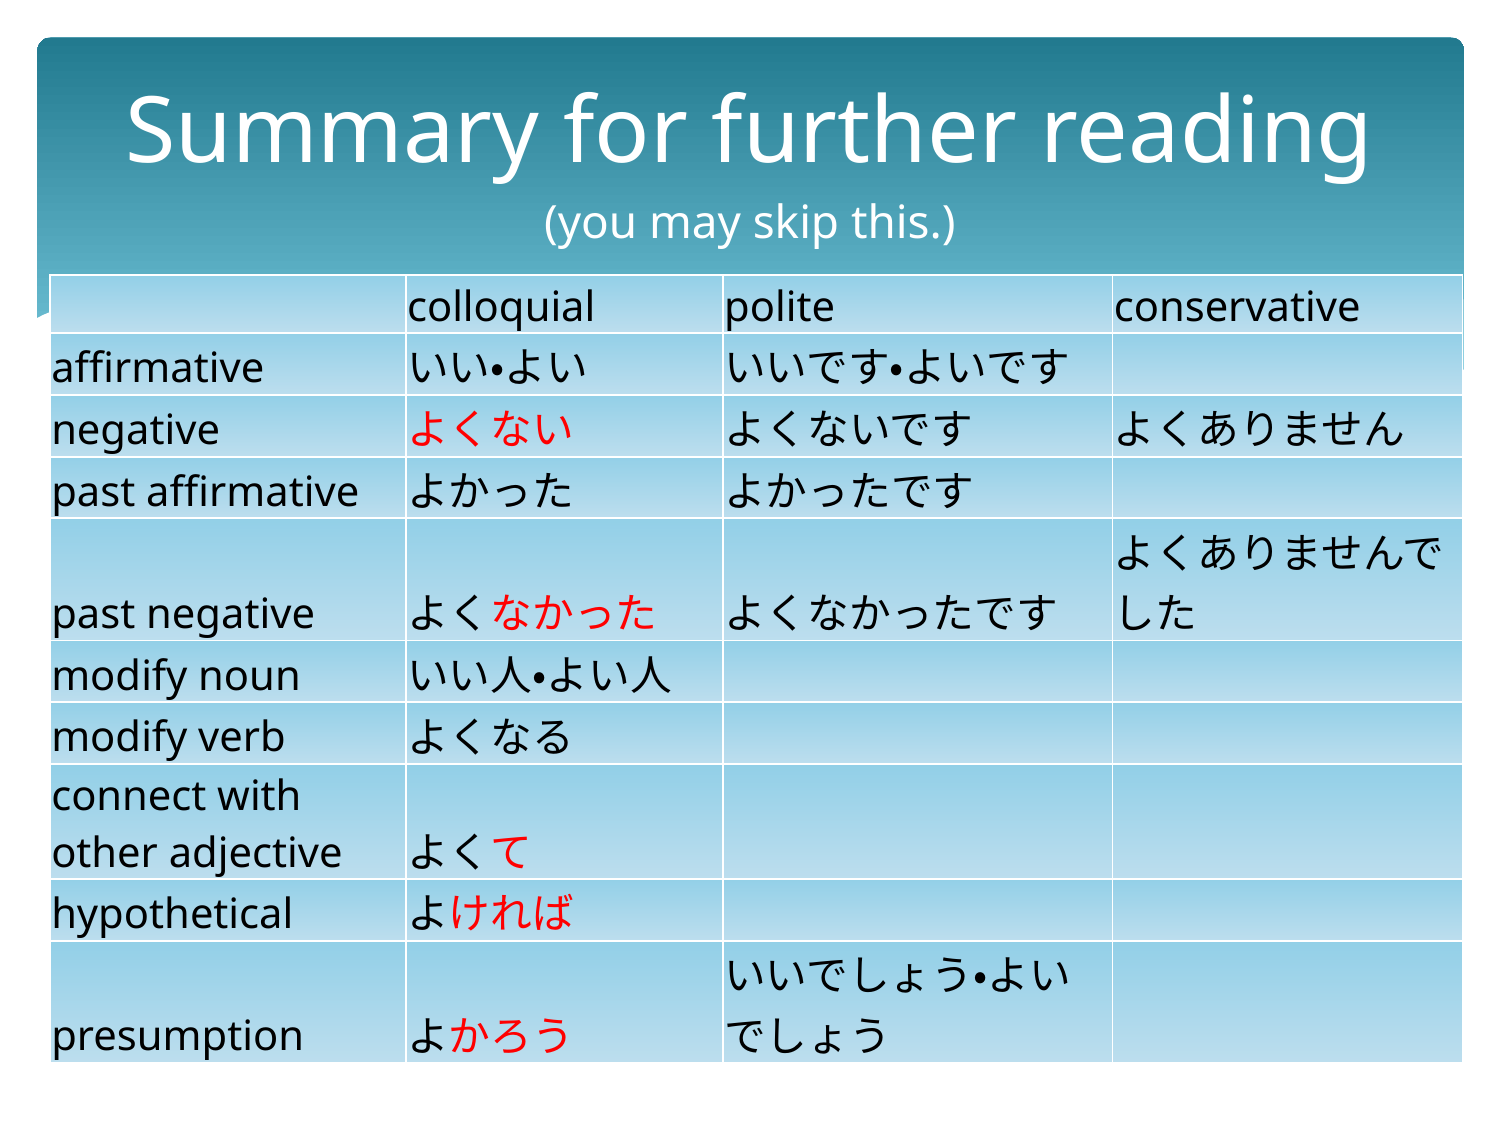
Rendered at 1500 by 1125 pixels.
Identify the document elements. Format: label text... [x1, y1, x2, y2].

table_cell connect with other adjective [51, 765, 405, 878]
table_cell affirmative [51, 334, 405, 394]
table_cell [724, 641, 1112, 701]
table_cell いい人・よい人 [407, 641, 722, 701]
table_cell いいです・よいです [724, 334, 1112, 394]
table_cell hypothetical [51, 880, 405, 940]
table_cell よくありません [1113, 396, 1462, 456]
table_cell negative [51, 396, 405, 456]
table_cell [724, 703, 1112, 763]
table_cell よくなかったです [724, 519, 1112, 640]
table_cell よくなかった [407, 519, 722, 640]
table_cell [1113, 880, 1462, 940]
table_cell いい・よい [407, 334, 722, 394]
title Summary for further reading (you may skip this.) [75, 55, 1425, 261]
table_cell [1113, 765, 1462, 878]
table_cell [724, 765, 1112, 878]
table_cell よかろう [407, 942, 722, 1062]
table_cell よければ [407, 880, 722, 940]
table_cell [1113, 703, 1462, 763]
table_cell modify noun [51, 641, 405, 701]
table_cell [1113, 641, 1462, 701]
table_cell [1113, 458, 1462, 517]
table_cell past negative [51, 519, 405, 640]
table_cell よかった [407, 458, 722, 517]
table_cell よかったです [724, 458, 1112, 517]
table_cell [724, 880, 1112, 940]
table_cell よくないです [724, 396, 1112, 456]
table_cell よくて [407, 765, 722, 878]
table_header conservative [1113, 276, 1462, 332]
table_cell modify verb [51, 703, 405, 763]
table_cell よくありませんでした [1113, 519, 1462, 640]
table_cell presumption [51, 942, 405, 1062]
table_cell よくなる [407, 703, 722, 763]
table_cell [1113, 942, 1462, 1062]
table_header polite [724, 276, 1112, 332]
table_cell past affirmative [51, 458, 405, 517]
table_cell [1113, 334, 1462, 394]
table_header colloquial [407, 276, 722, 332]
table_header [51, 276, 405, 332]
table_cell よくない [407, 396, 722, 456]
table_cell いいでしょう・よいでしょう [724, 942, 1112, 1062]
